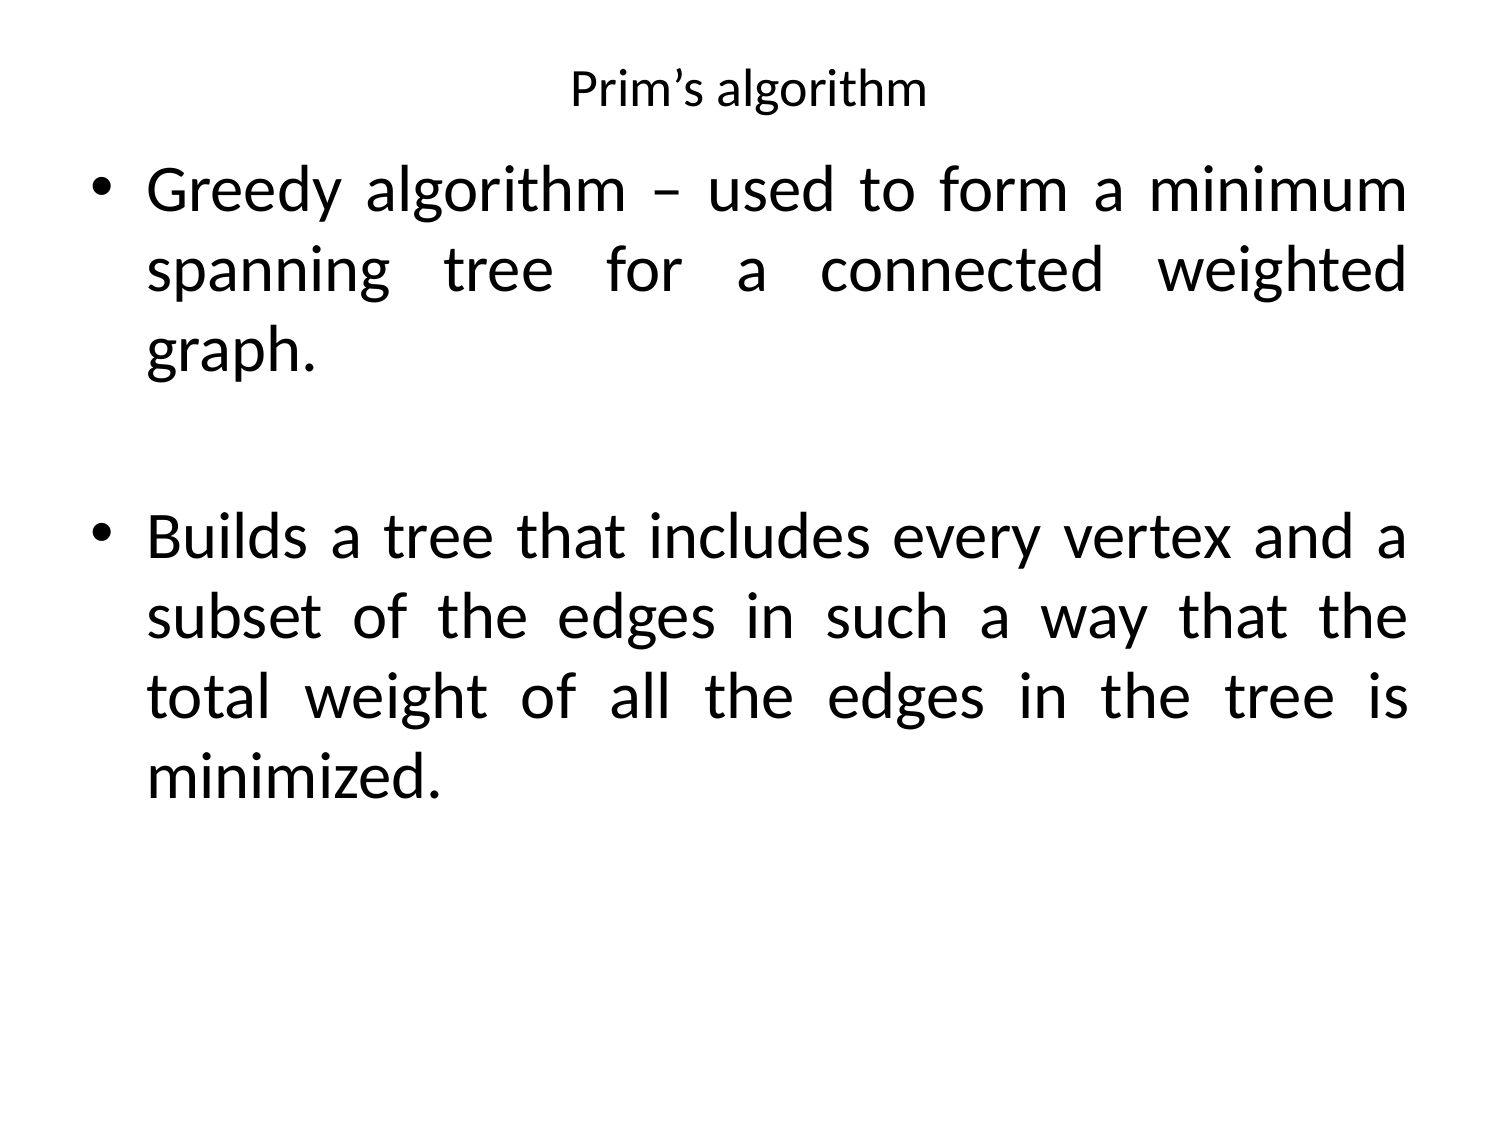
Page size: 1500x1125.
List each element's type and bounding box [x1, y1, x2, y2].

list [75, 137, 1425, 1005]
title [75, 45, 1425, 125]
